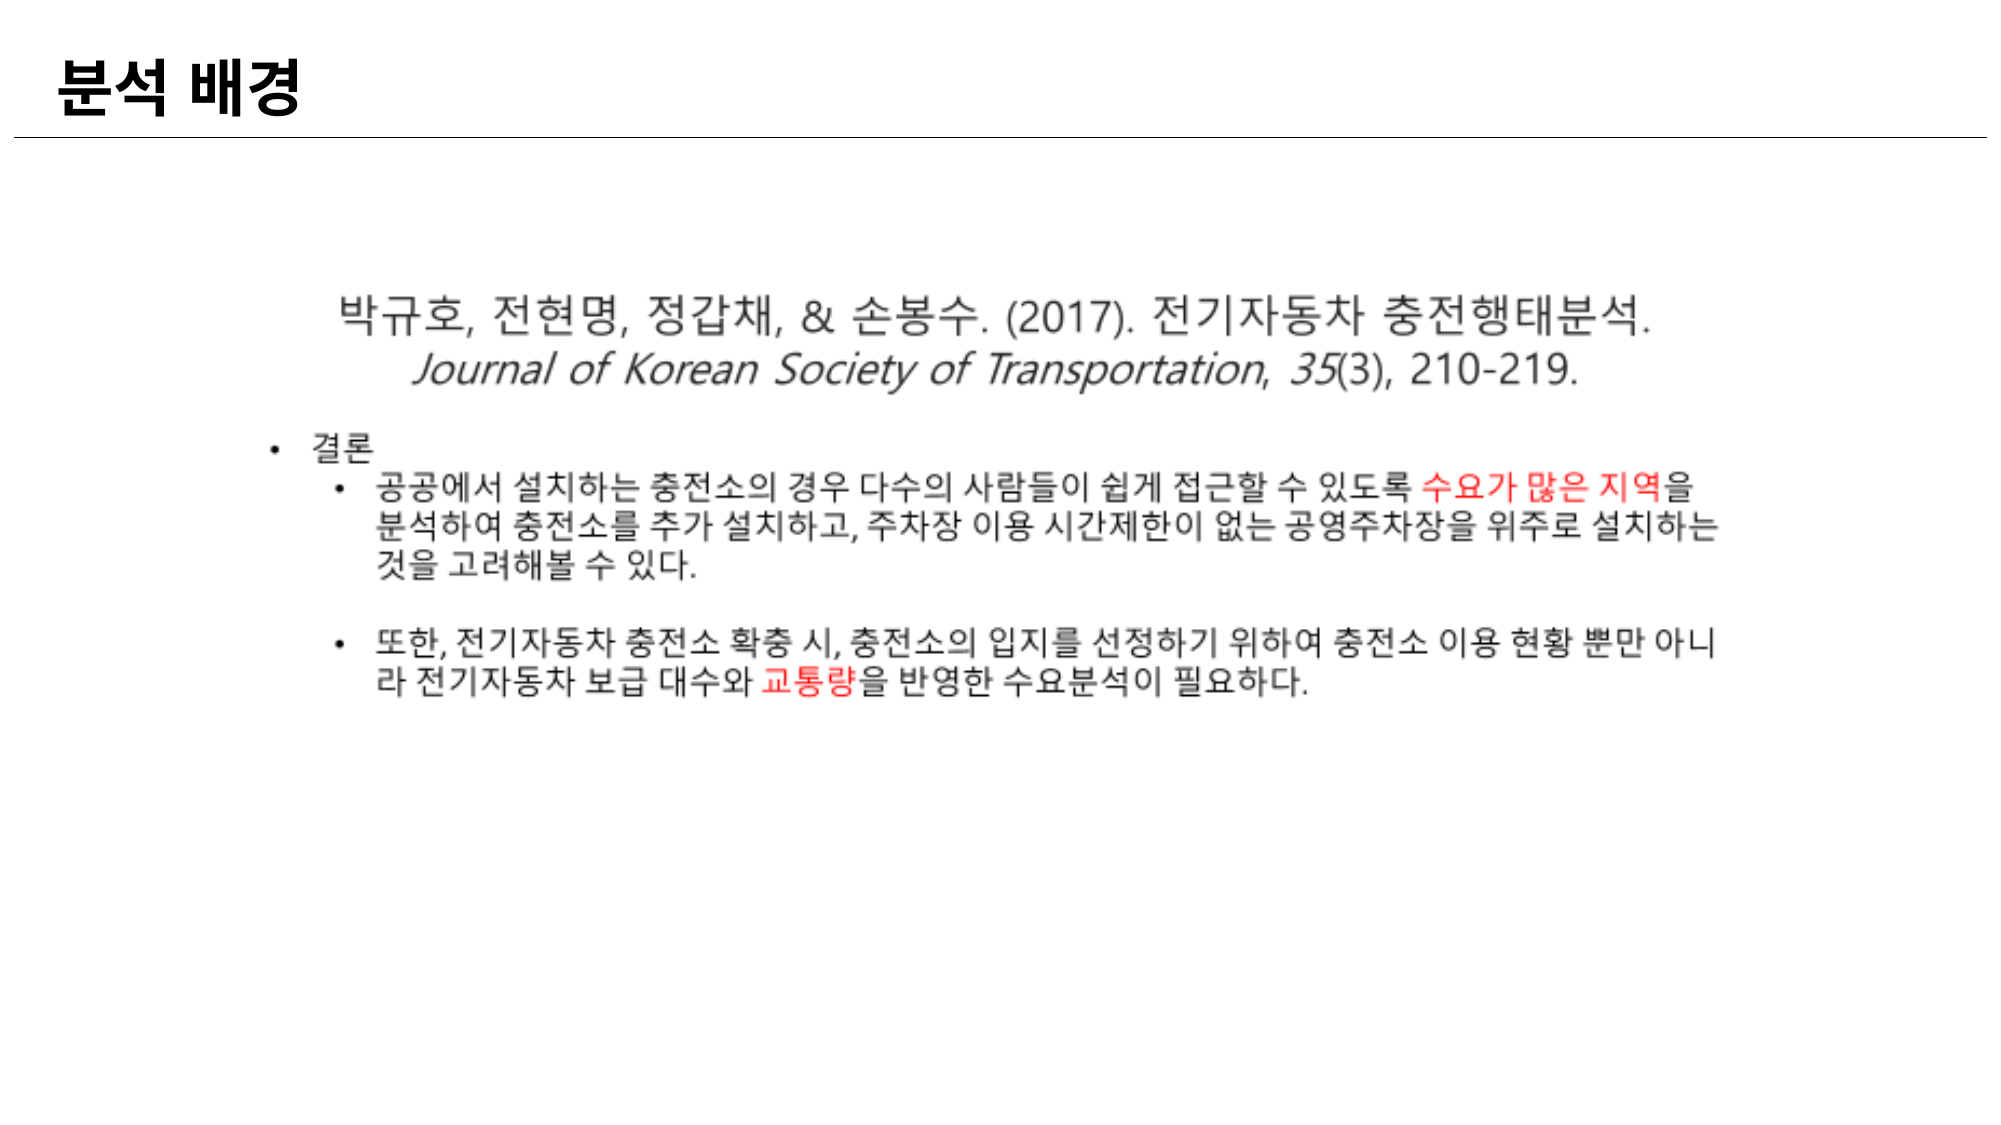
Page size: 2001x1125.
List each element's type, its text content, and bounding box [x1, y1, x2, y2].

text_box 분석 배경 [41, 41, 1505, 132]
picture [137, 142, 1864, 1114]
